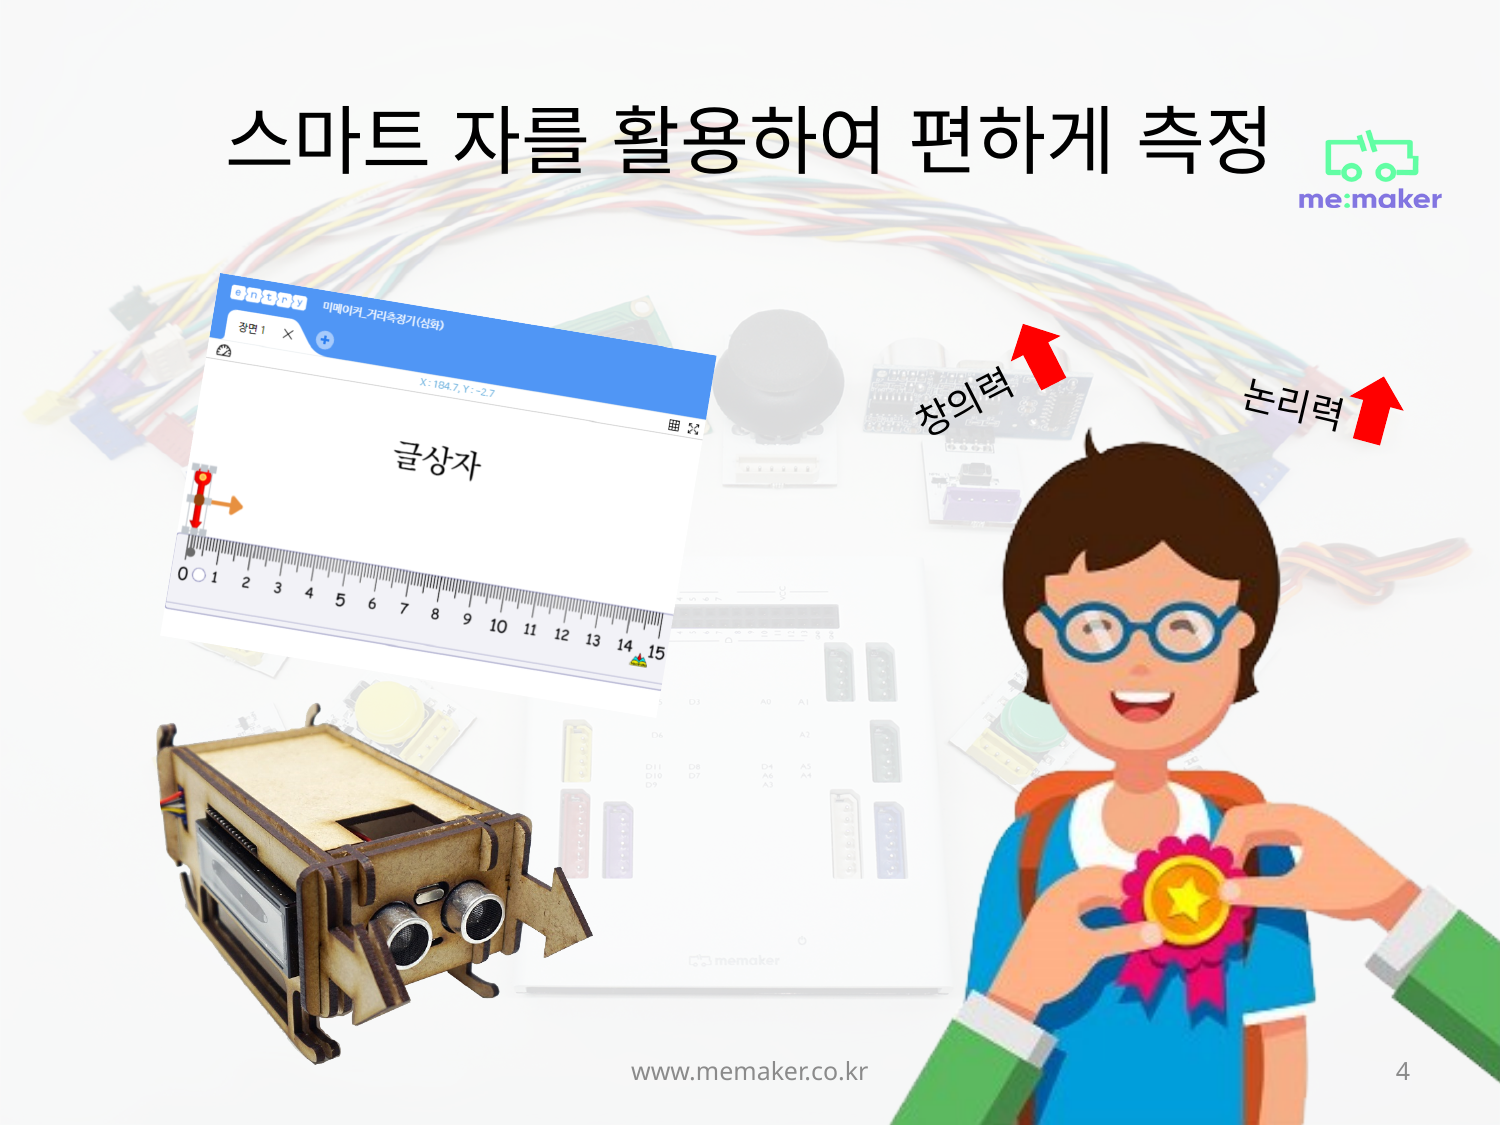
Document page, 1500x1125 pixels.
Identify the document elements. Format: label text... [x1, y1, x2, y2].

text_box [1347, 374, 1406, 421]
text_box [1008, 321, 1069, 393]
text_box 논리력 [1222, 359, 1360, 421]
picture [0, 0, 1500, 1125]
text_box 창의력 [891, 342, 1051, 421]
title 스마트 자를 활용하여 편하게 측정 [75, 45, 1425, 233]
